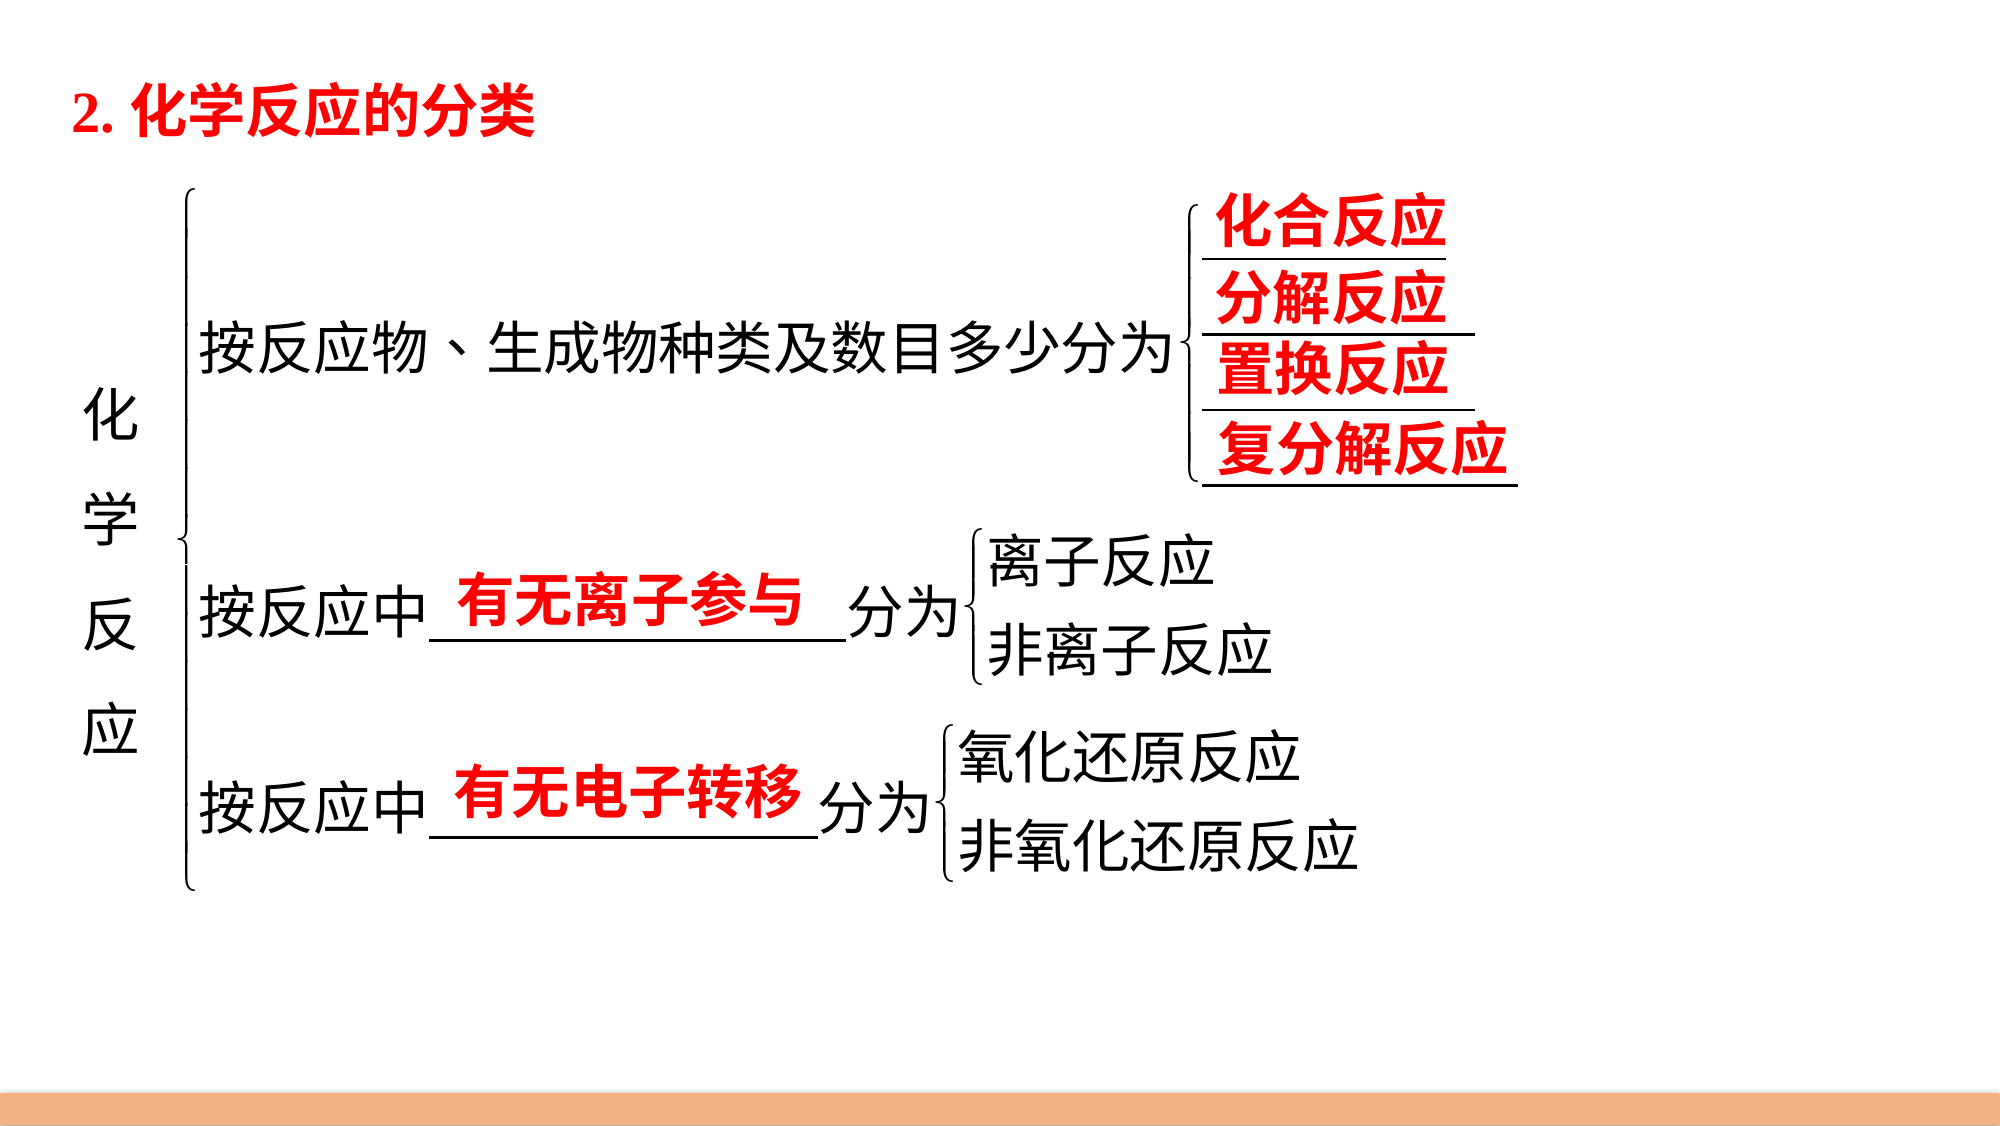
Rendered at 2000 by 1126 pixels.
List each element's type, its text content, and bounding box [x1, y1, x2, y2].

text_box 2.化学反应的分类 [51, 29, 1902, 155]
text_box [0, 1092, 2000, 1126]
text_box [174, 138, 1960, 1049]
text_box 化 学 反 应 [66, 336, 155, 771]
